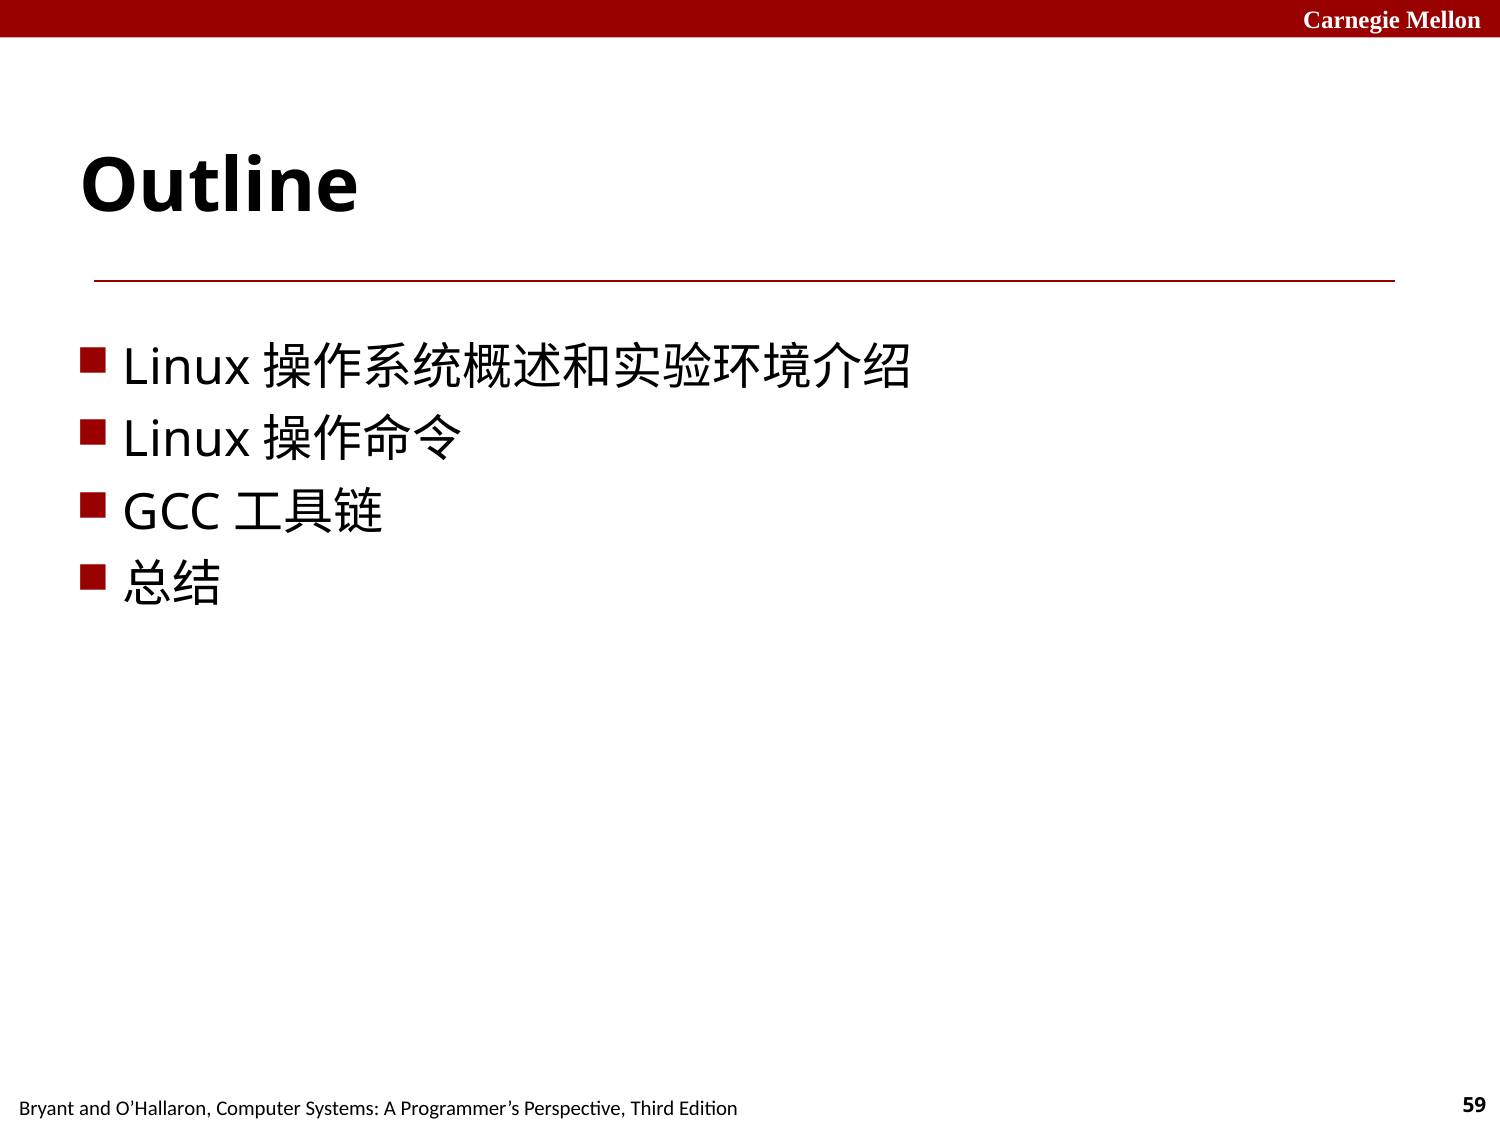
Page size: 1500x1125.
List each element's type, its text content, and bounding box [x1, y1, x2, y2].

title Outline [72, 91, 1449, 271]
list Linux操作系统概述和实验环境介绍 Linux操作命令 GCC工具链 总结 [74, 327, 1500, 836]
